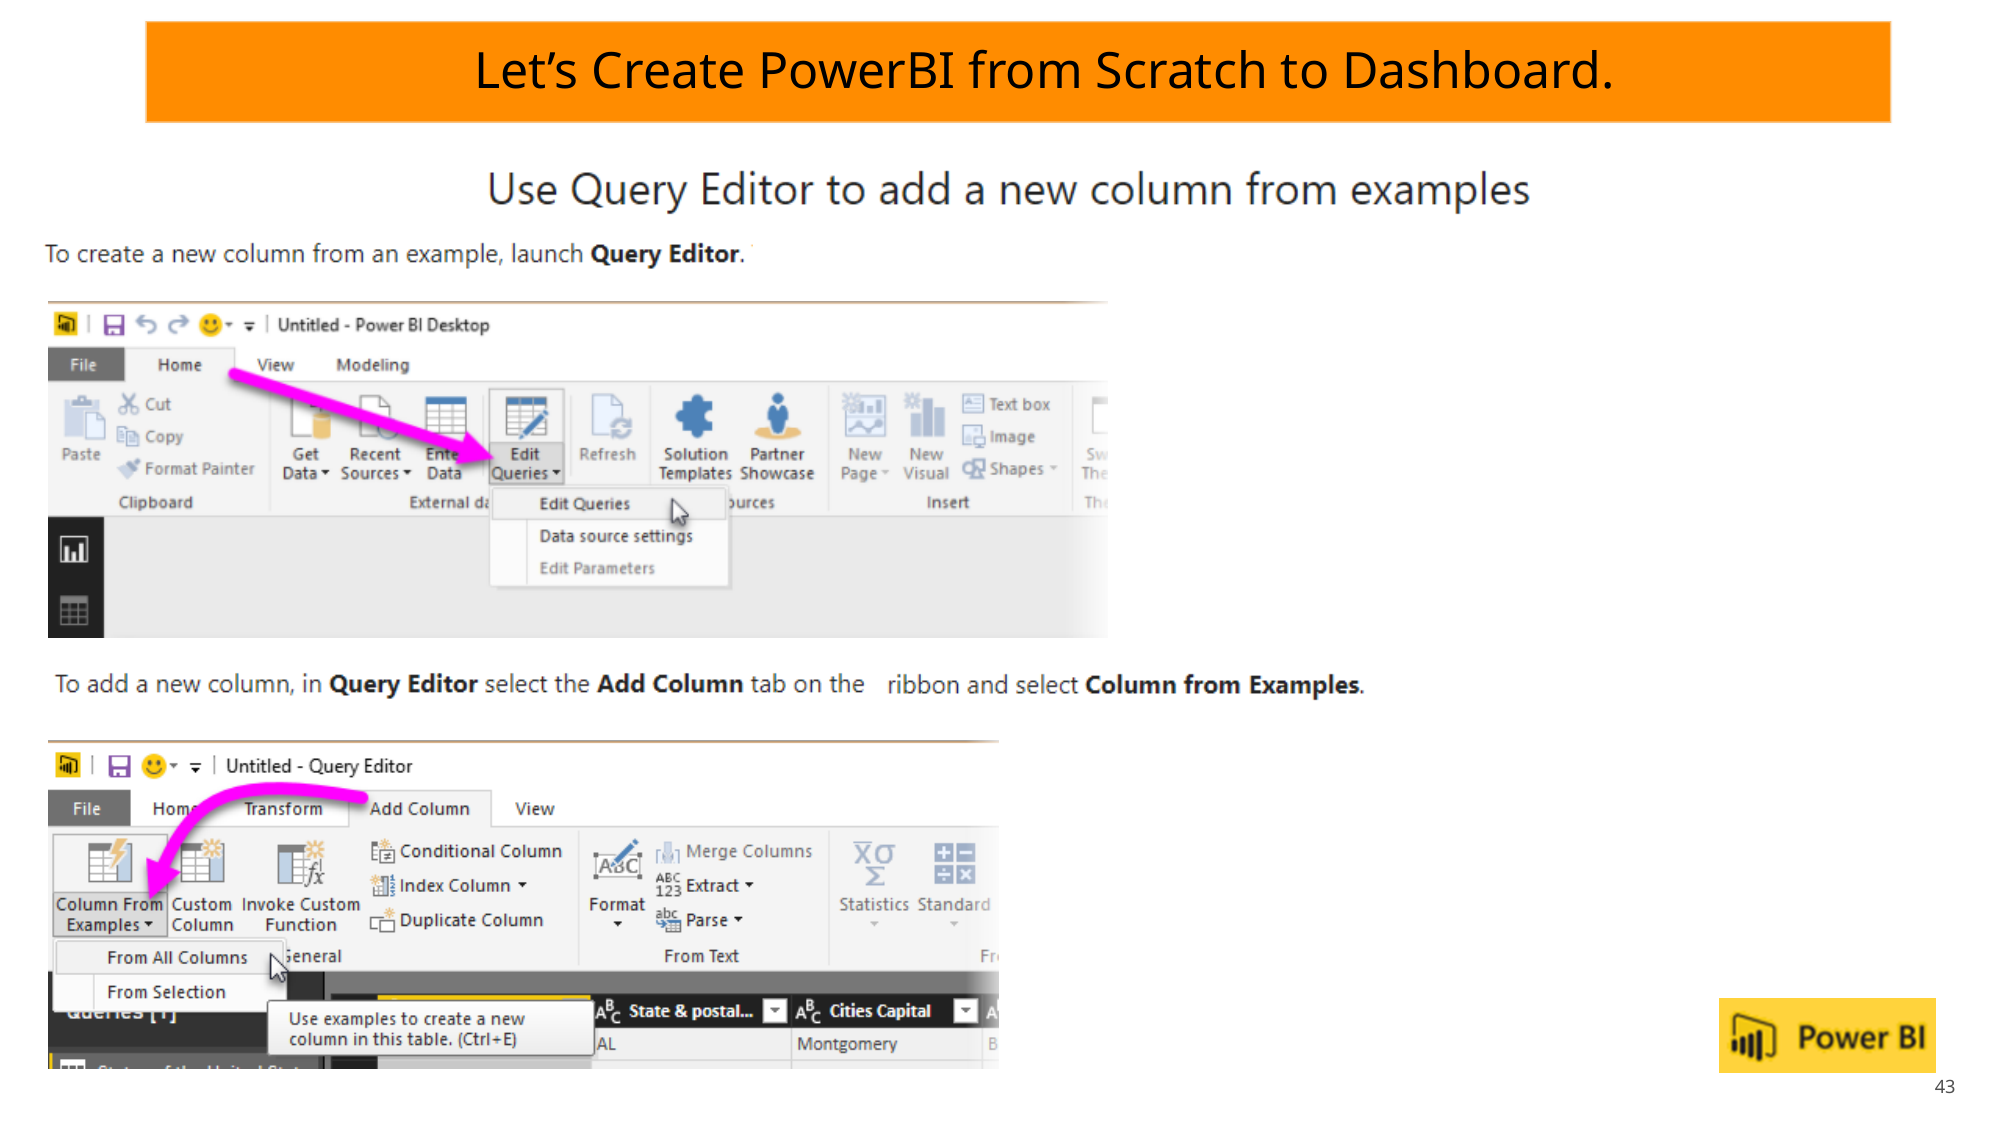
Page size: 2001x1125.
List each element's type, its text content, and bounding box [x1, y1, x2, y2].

picture [1719, 998, 1936, 1073]
slide_number 43 [1864, 1076, 1956, 1099]
picture [30, 157, 1553, 281]
picture [47, 663, 1372, 710]
picture [47, 740, 999, 1070]
text_box Let’s Create PowerBI from Scratch to Dashboard. [144, 20, 1893, 124]
picture [47, 301, 1108, 638]
